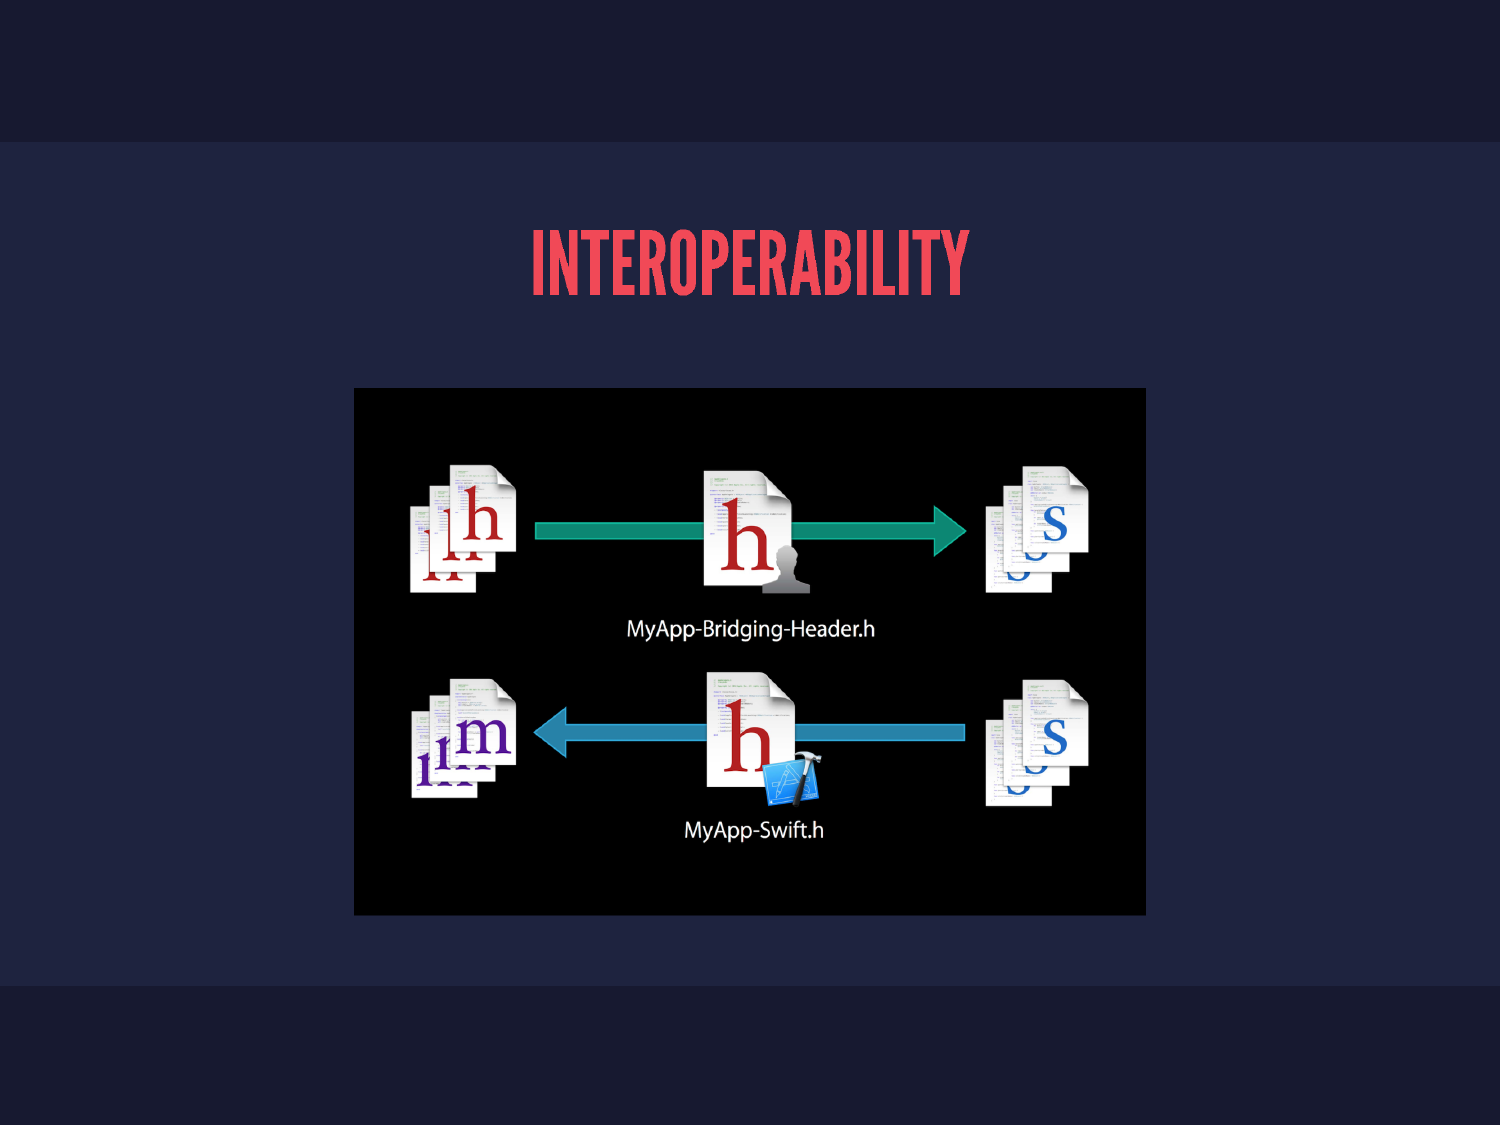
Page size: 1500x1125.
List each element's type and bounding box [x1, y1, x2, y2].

picture [0, 141, 1500, 987]
